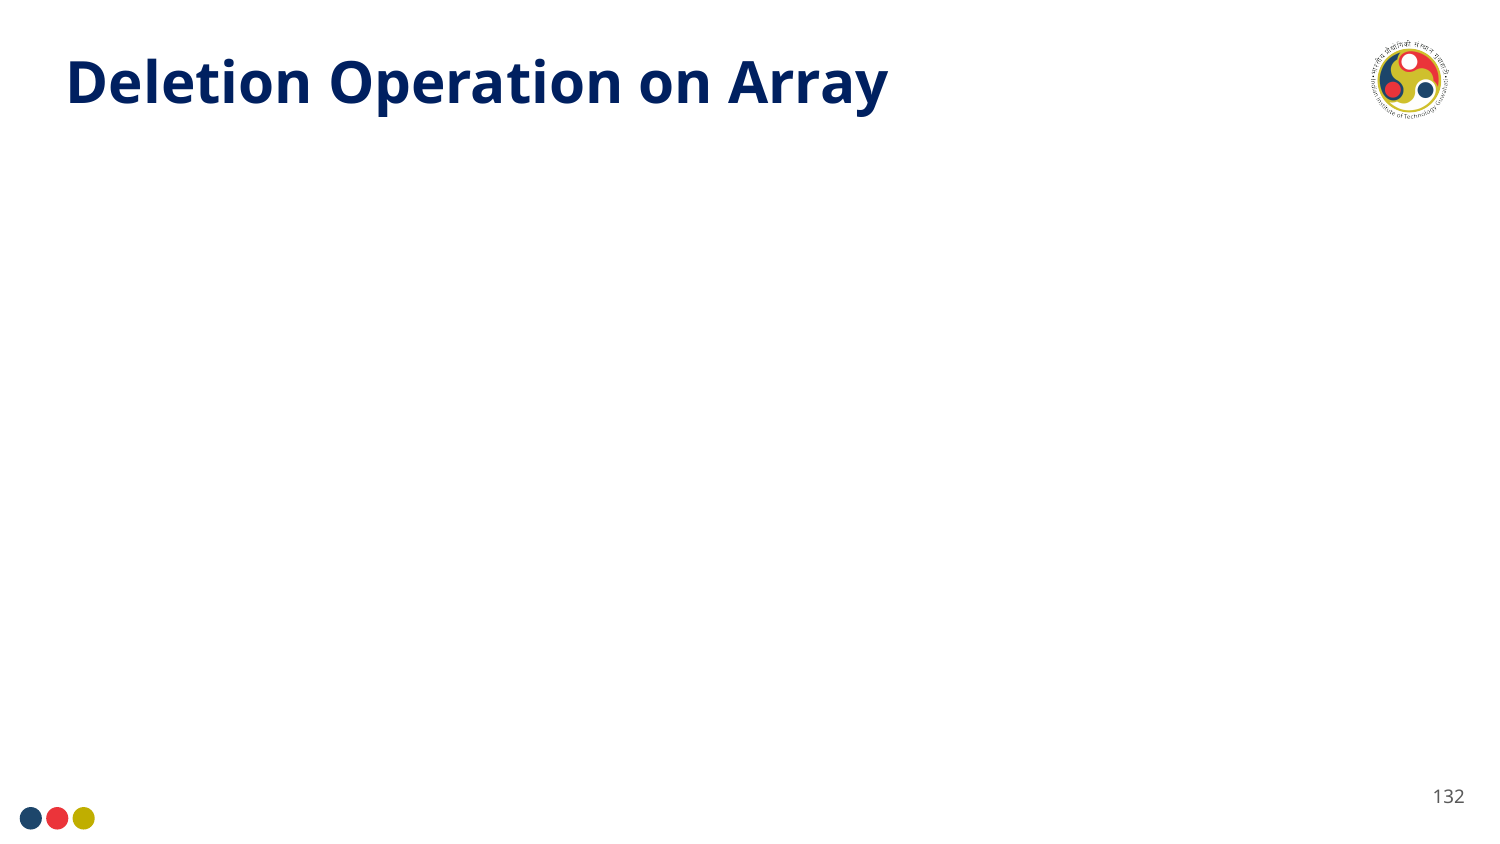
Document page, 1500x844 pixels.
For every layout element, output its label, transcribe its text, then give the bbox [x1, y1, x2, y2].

slide_number 132 [1389, 764, 1480, 830]
text_box Deletion Operation on Array [51, 38, 1449, 132]
